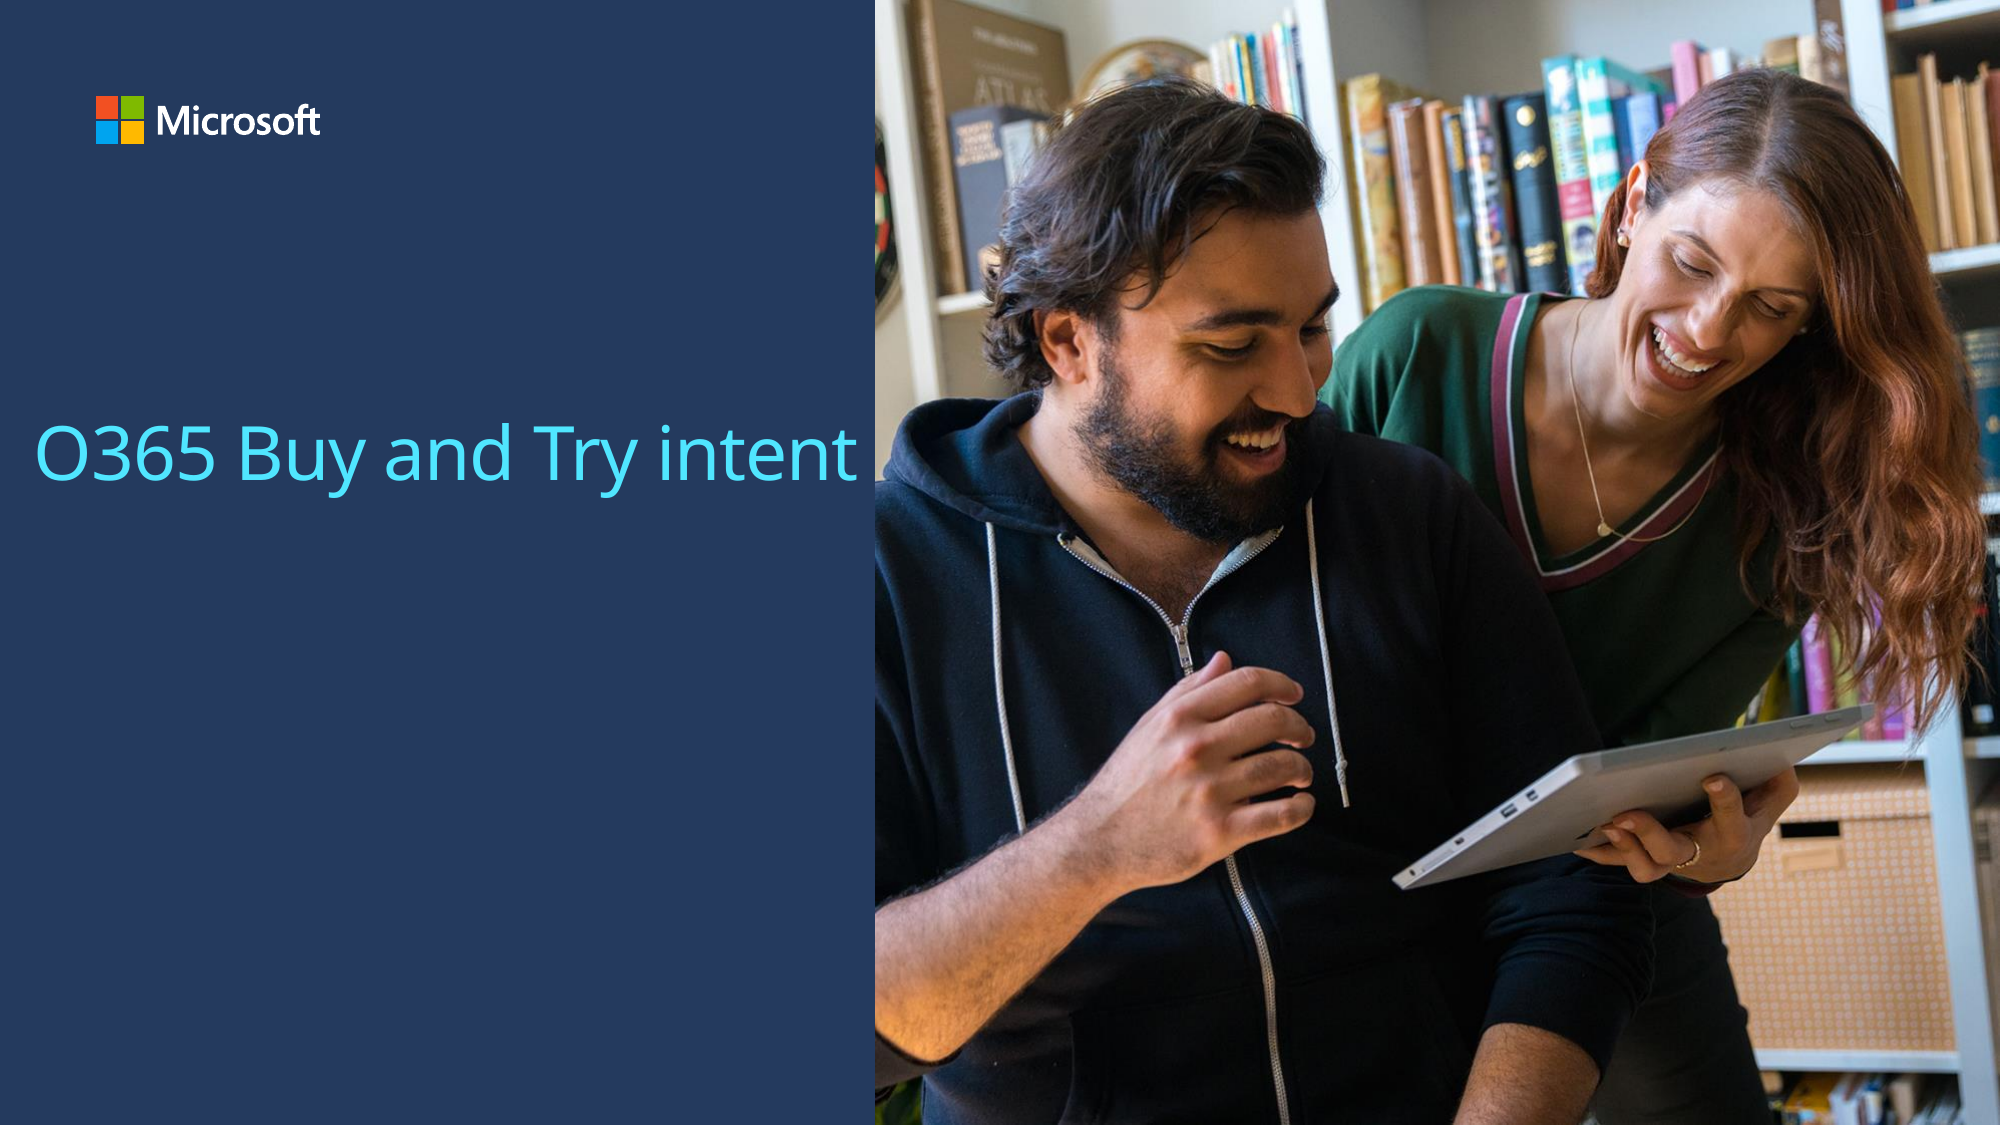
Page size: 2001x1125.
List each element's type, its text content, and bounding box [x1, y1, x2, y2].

picture [875, 0, 2000, 1125]
title O365 Buy and Try intent [33, 330, 860, 496]
